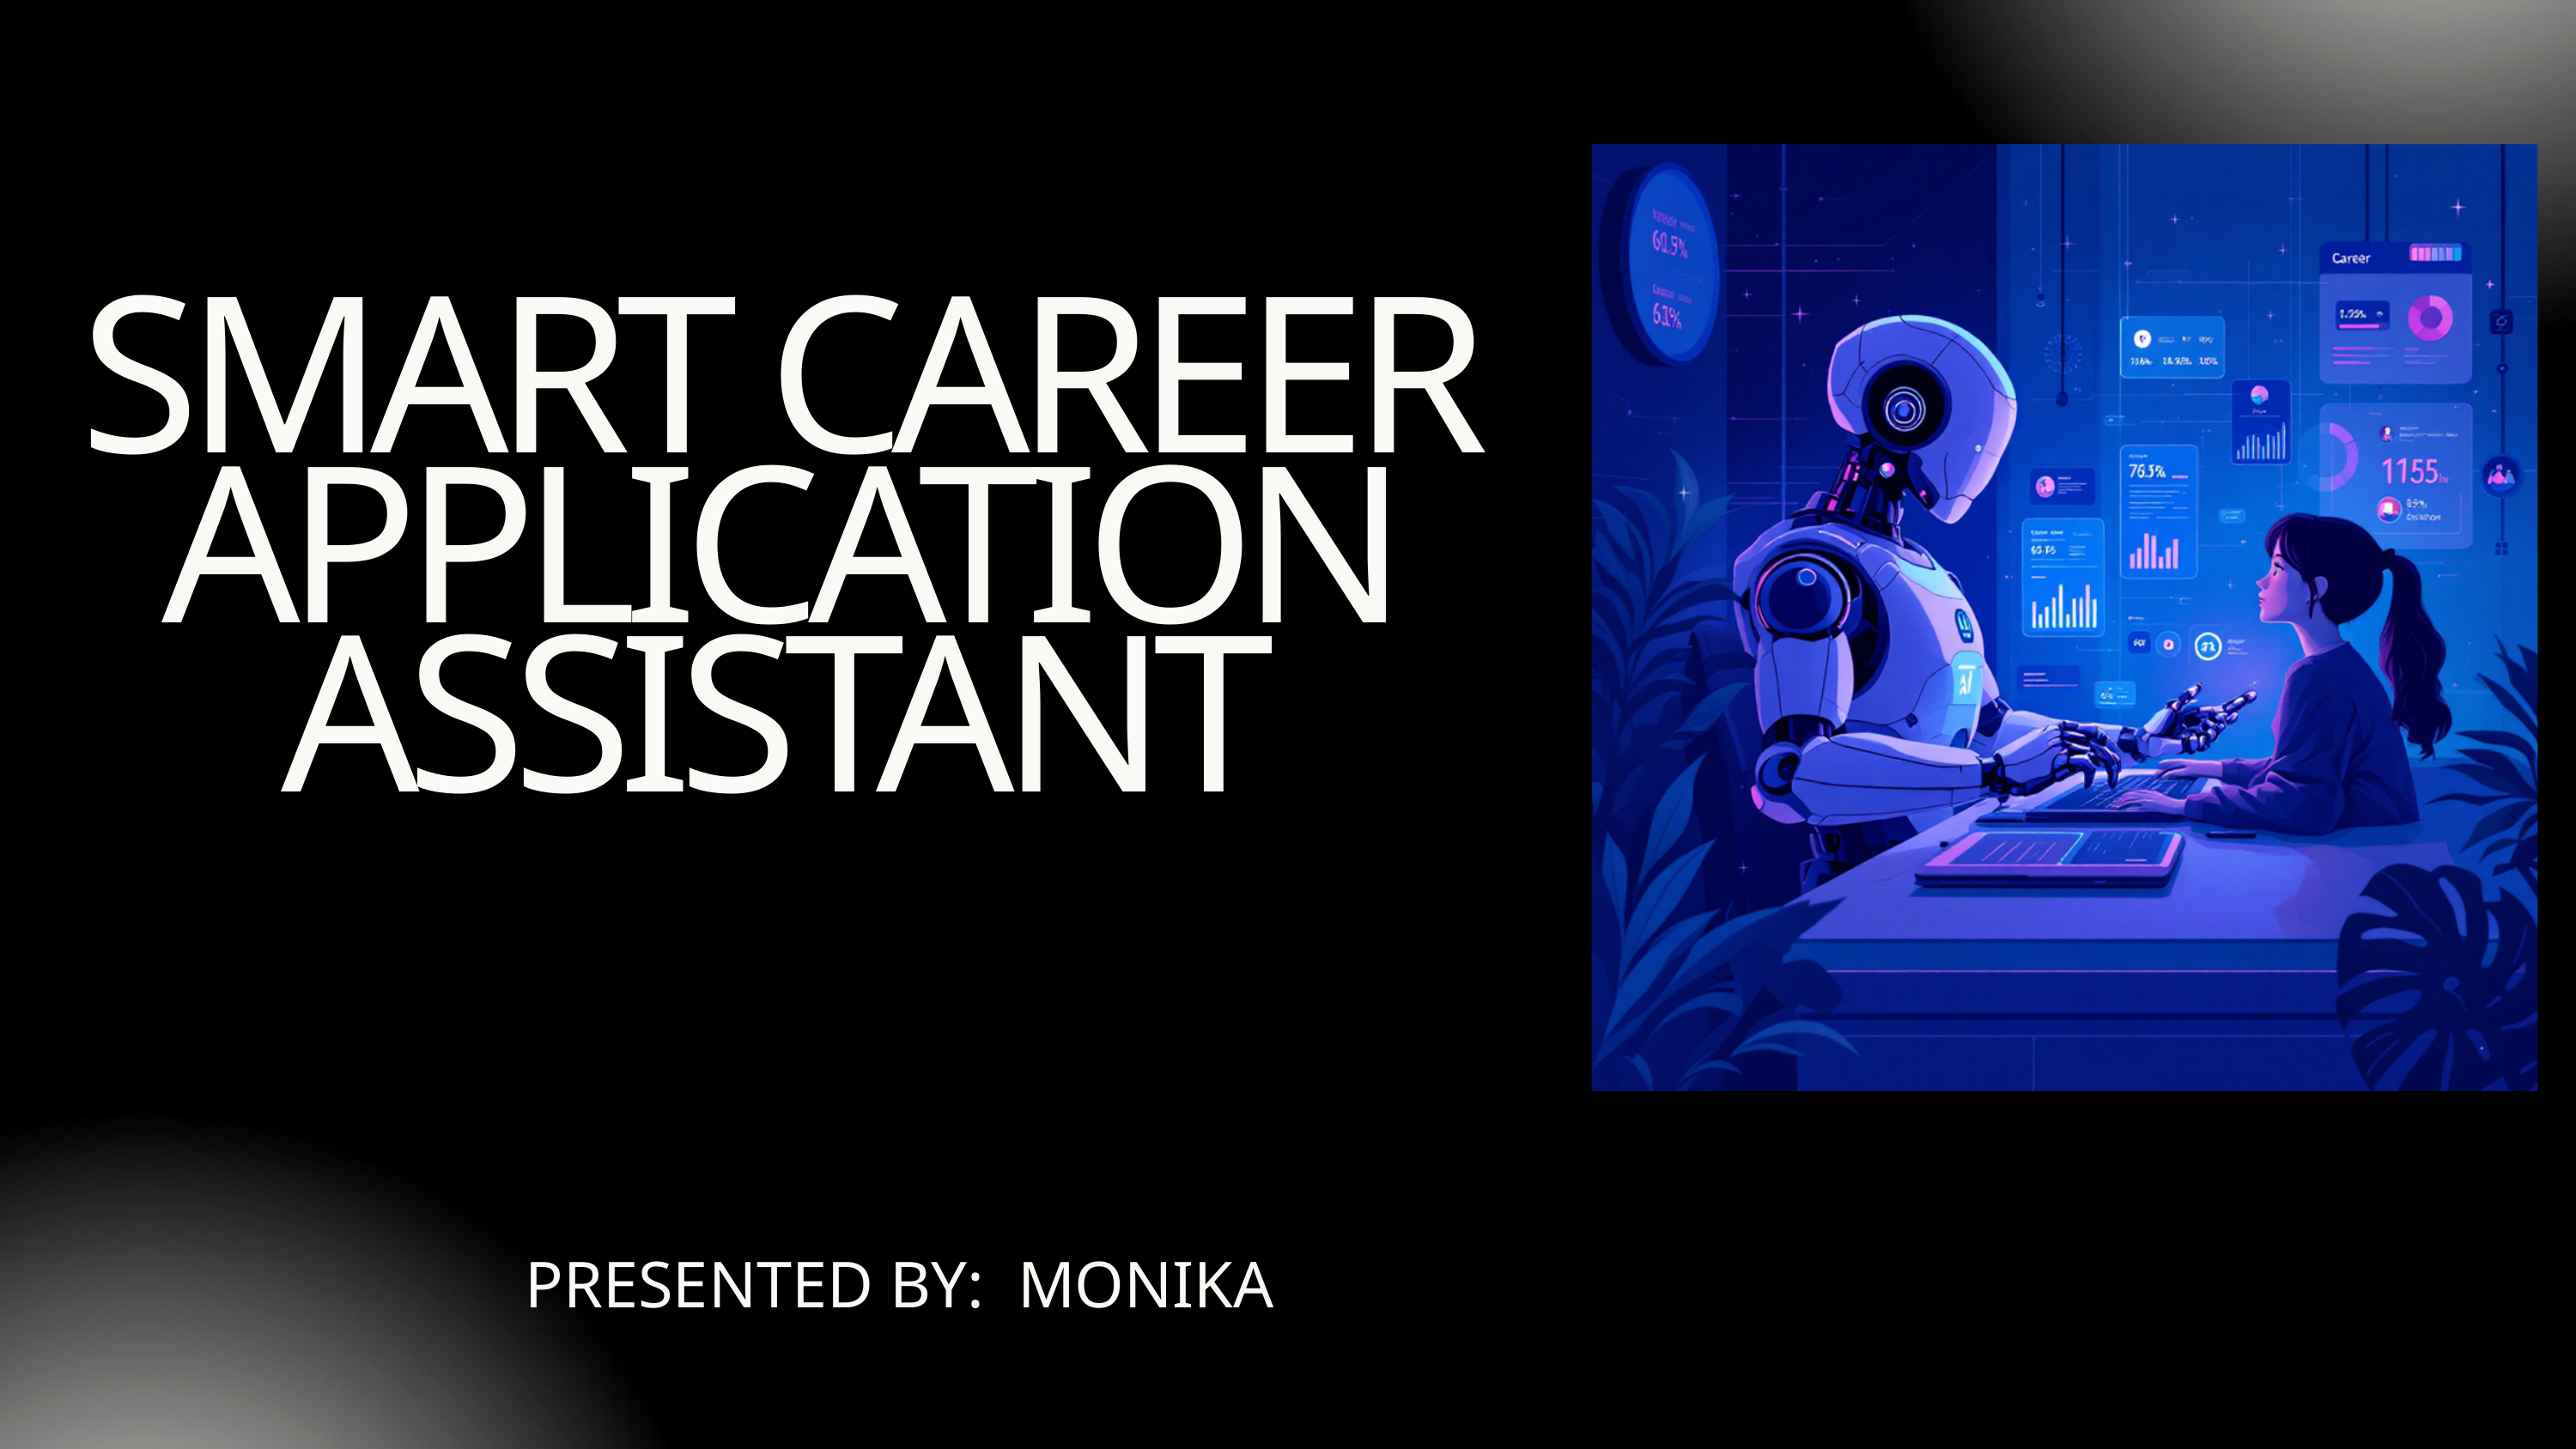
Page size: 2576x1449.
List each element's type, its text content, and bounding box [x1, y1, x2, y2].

text_box [0, 1111, 732, 1449]
text_box [1591, 144, 2538, 1091]
text_box [1844, 0, 2576, 348]
text_box SMART CAREER APPLICATION ASSISTANT [0, 326, 1591, 836]
text_box PRESENTED BY: [525, 1231, 1018, 1321]
text_box MONIKA [1018, 1231, 1973, 1321]
